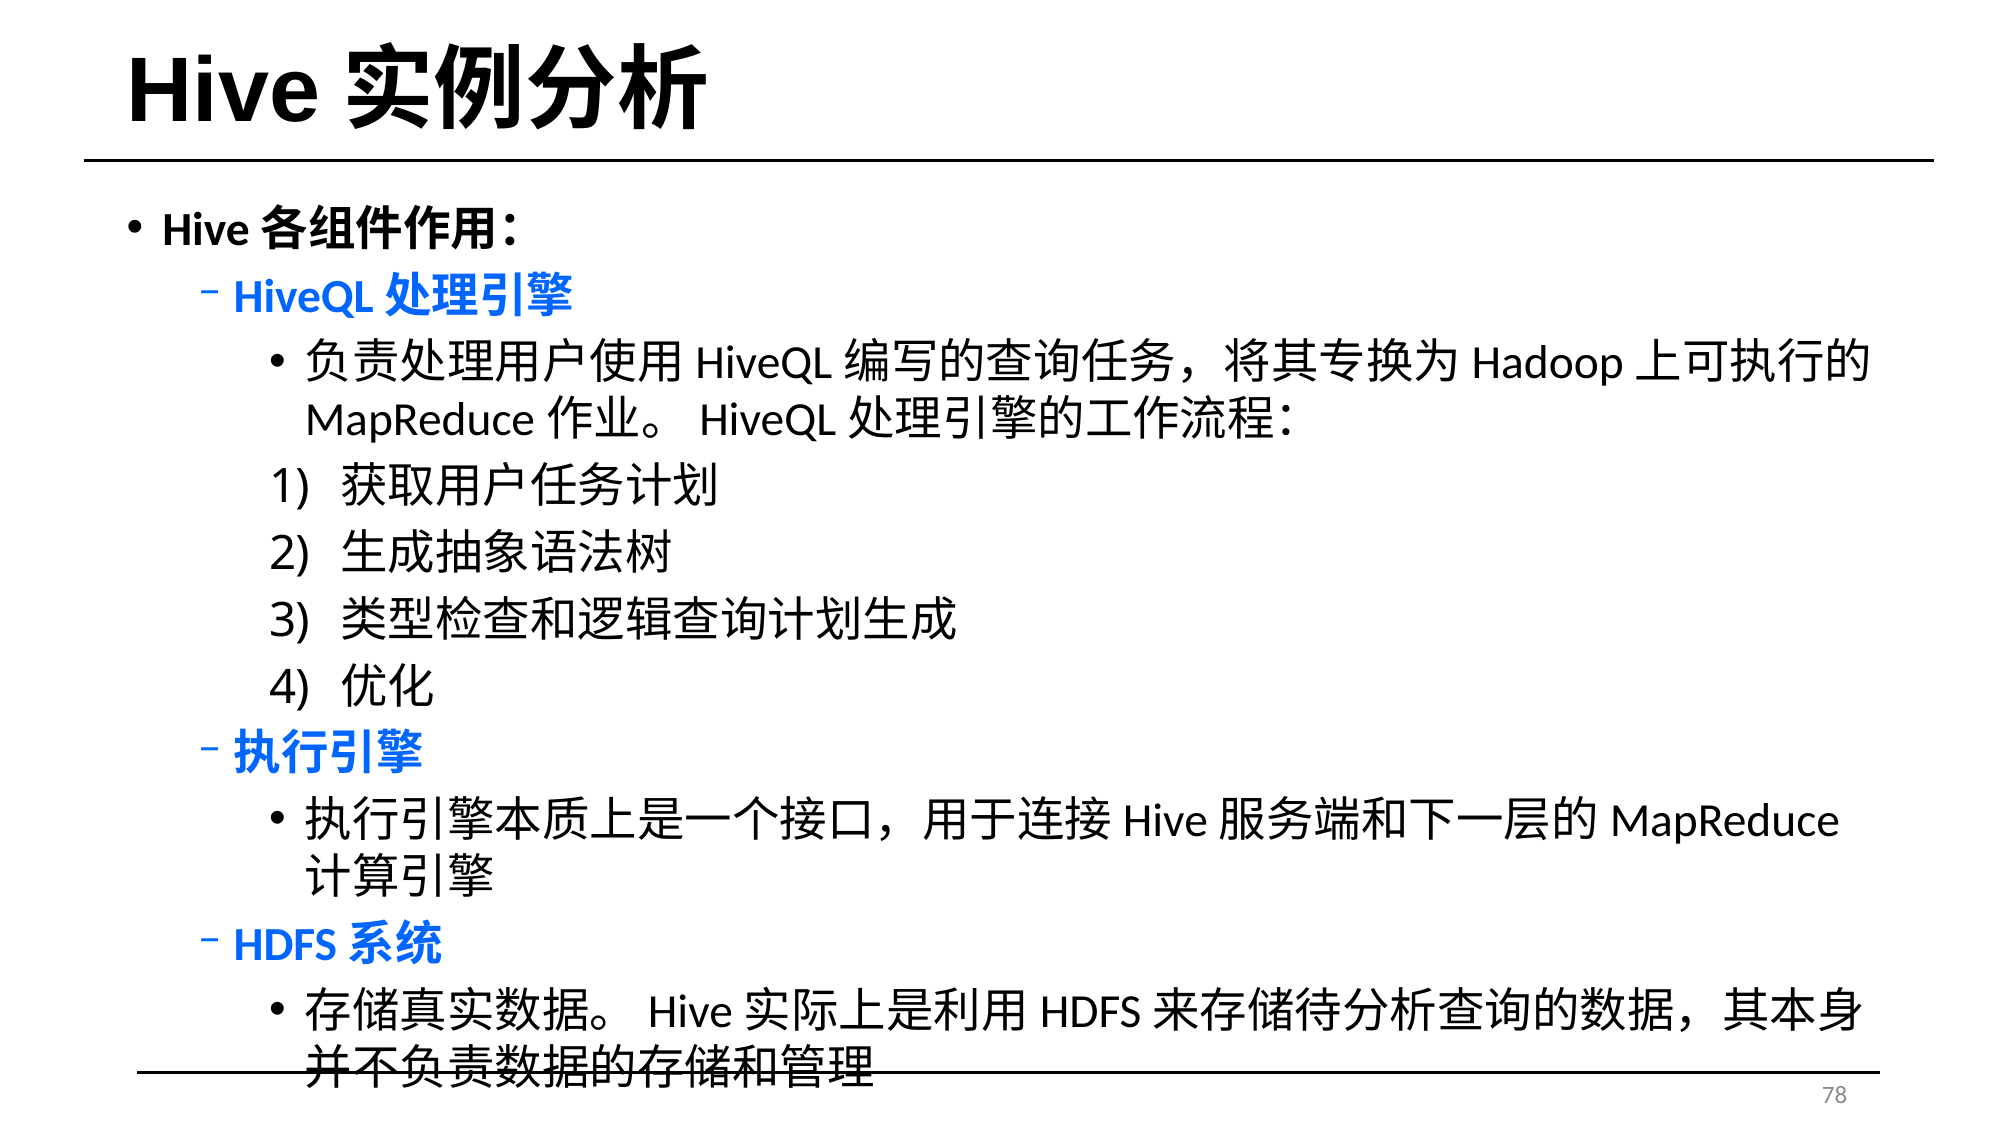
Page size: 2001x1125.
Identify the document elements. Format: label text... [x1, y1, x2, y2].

title Hive实例分析 [111, 22, 1905, 161]
list Hive各组件作用： HiveQL处理引擎 负责处理用户使用HiveQL编写的查询任务，将其专换为Hadoop上可执行的MapReduce作业。HiveQL处理引擎的工作流程： 获取用户任务计划 生成抽象语法树 类型检查和逻辑查询计划生成 优化 执行引擎 执行引擎本质上是一个接口，用于连接Hive服务端和下一层的MapReduce计算引擎 HDFS系统 存储真实数据。Hive实际上是利用HDFS来存储待分析查询的数据，其本身并不负责数据的存储和管理 [111, 190, 1905, 1103]
slide_number 78 [1412, 1063, 1863, 1124]
